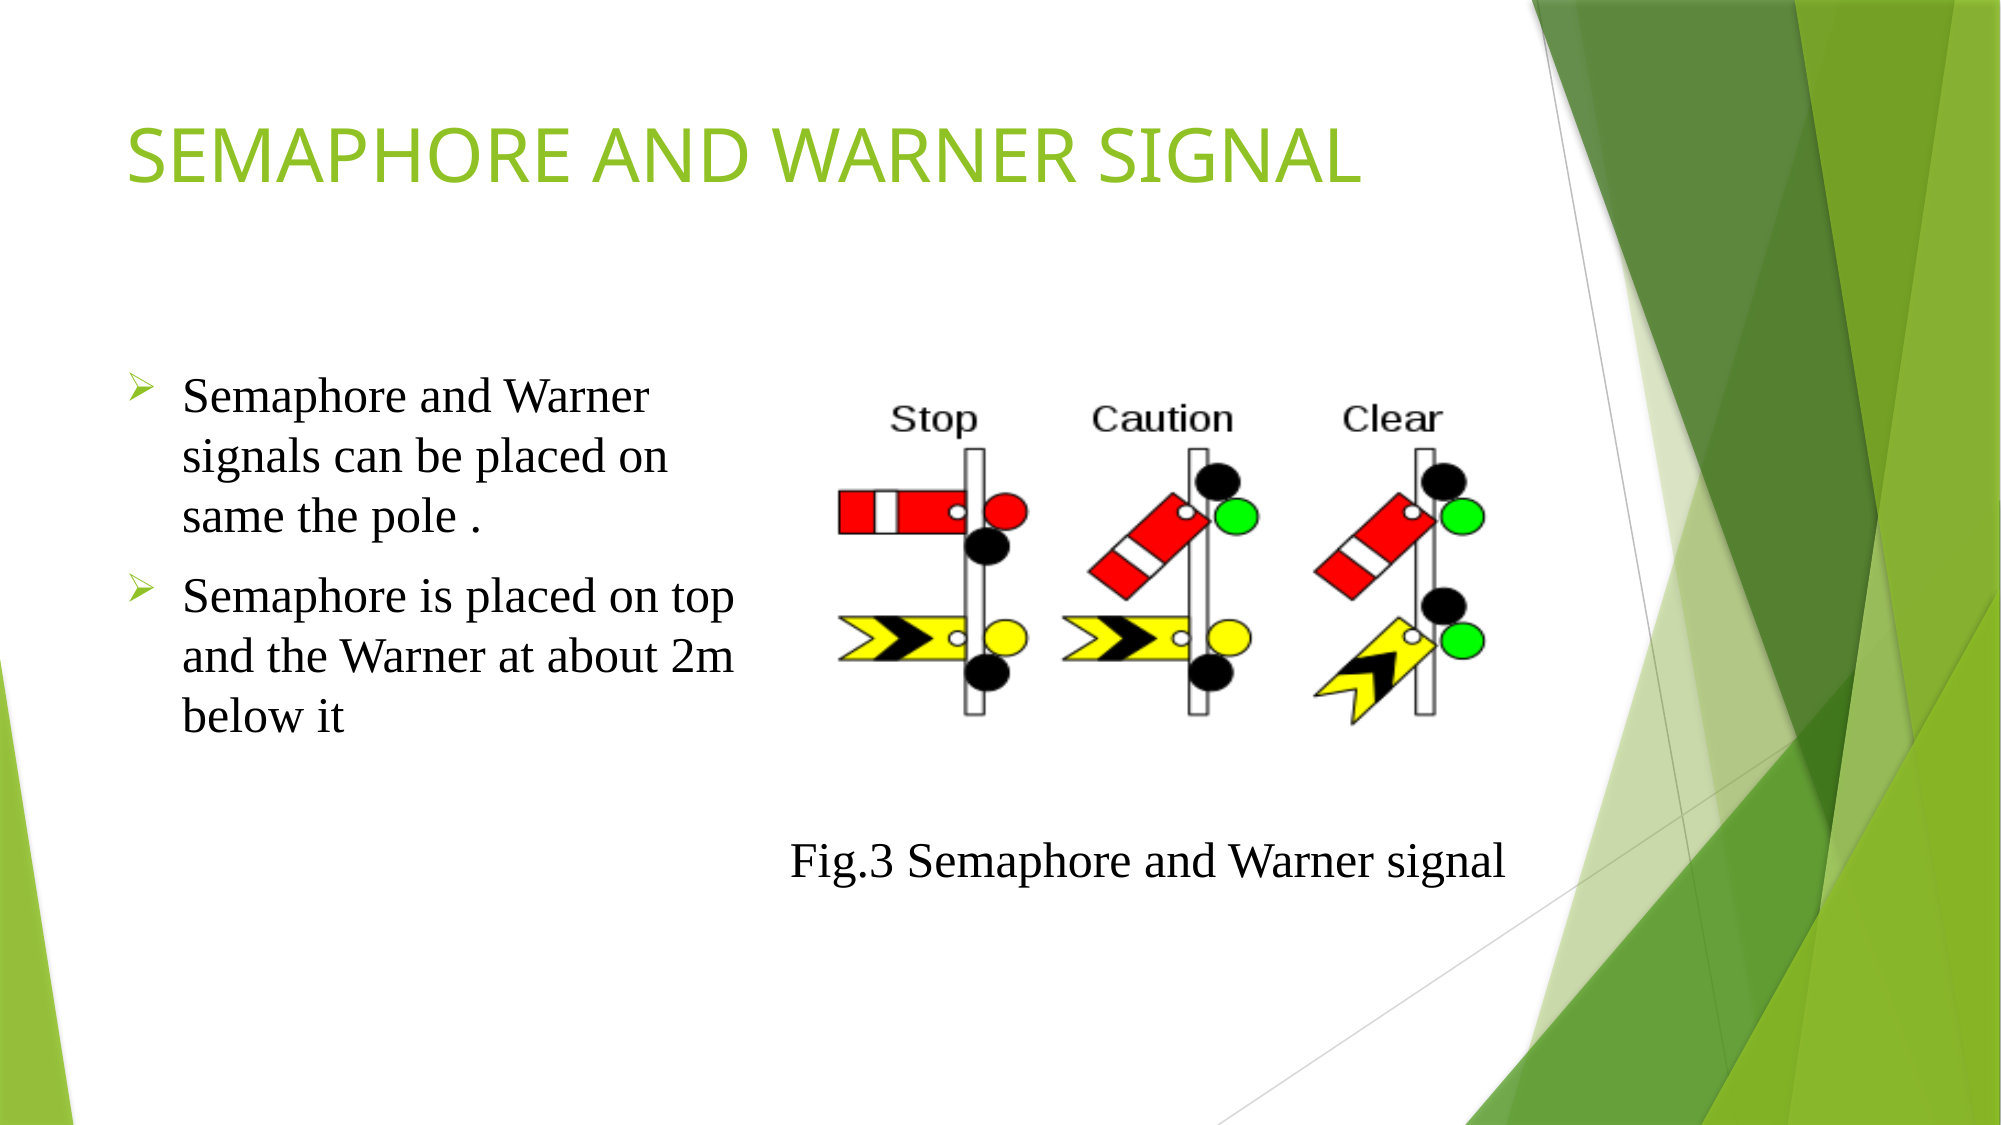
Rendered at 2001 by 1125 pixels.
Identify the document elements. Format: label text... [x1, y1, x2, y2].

title SEMAPHORE AND WARNER SIGNAL [111, 99, 1522, 317]
list Semaphore and Warner signals can be placed on same the pole . Semaphore is placed on top and the Warner at about 2m below it [110, 354, 798, 832]
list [796, 385, 1504, 766]
list Fig.3 Semaphore and Warner signal [774, 800, 1621, 895]
